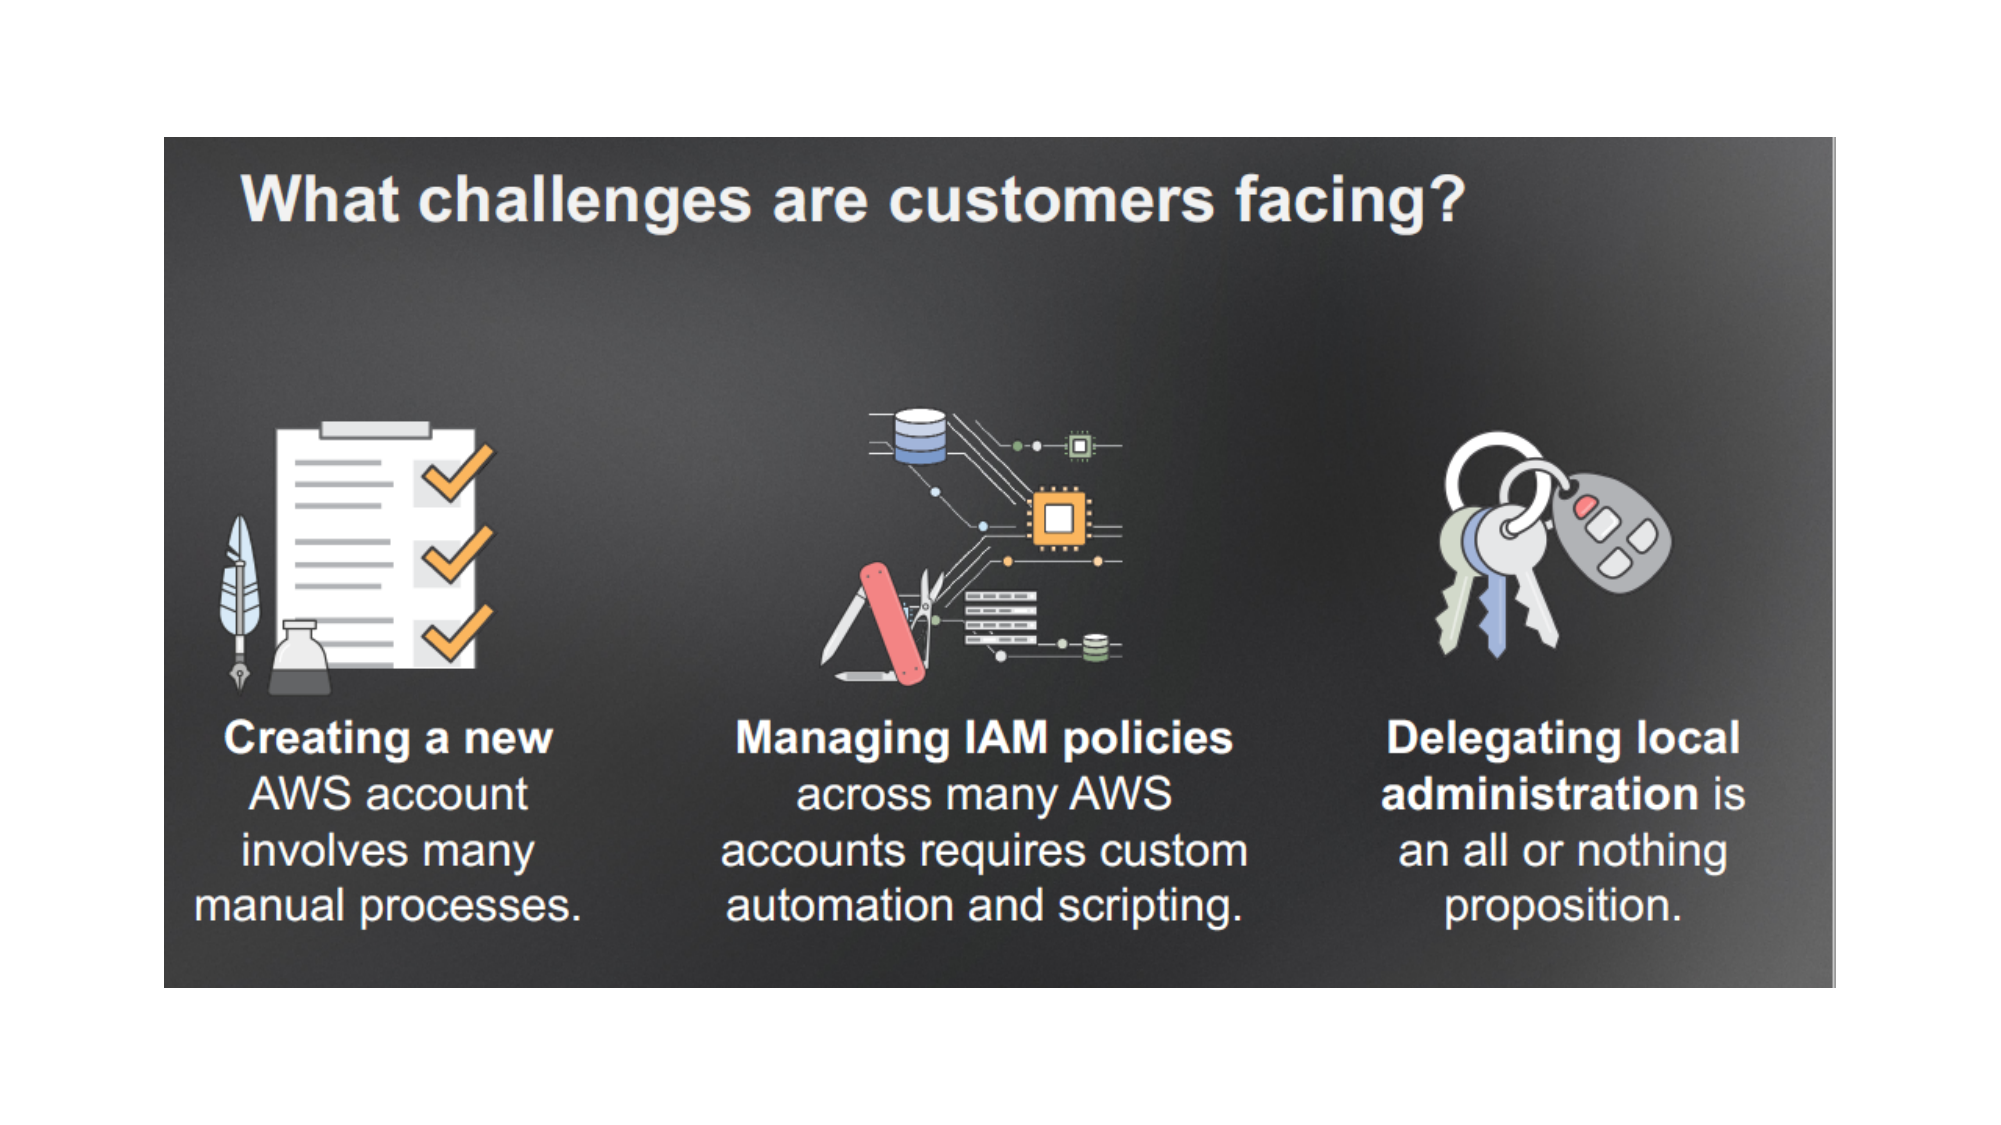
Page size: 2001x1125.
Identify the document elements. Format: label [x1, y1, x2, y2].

picture [164, 137, 1836, 988]
